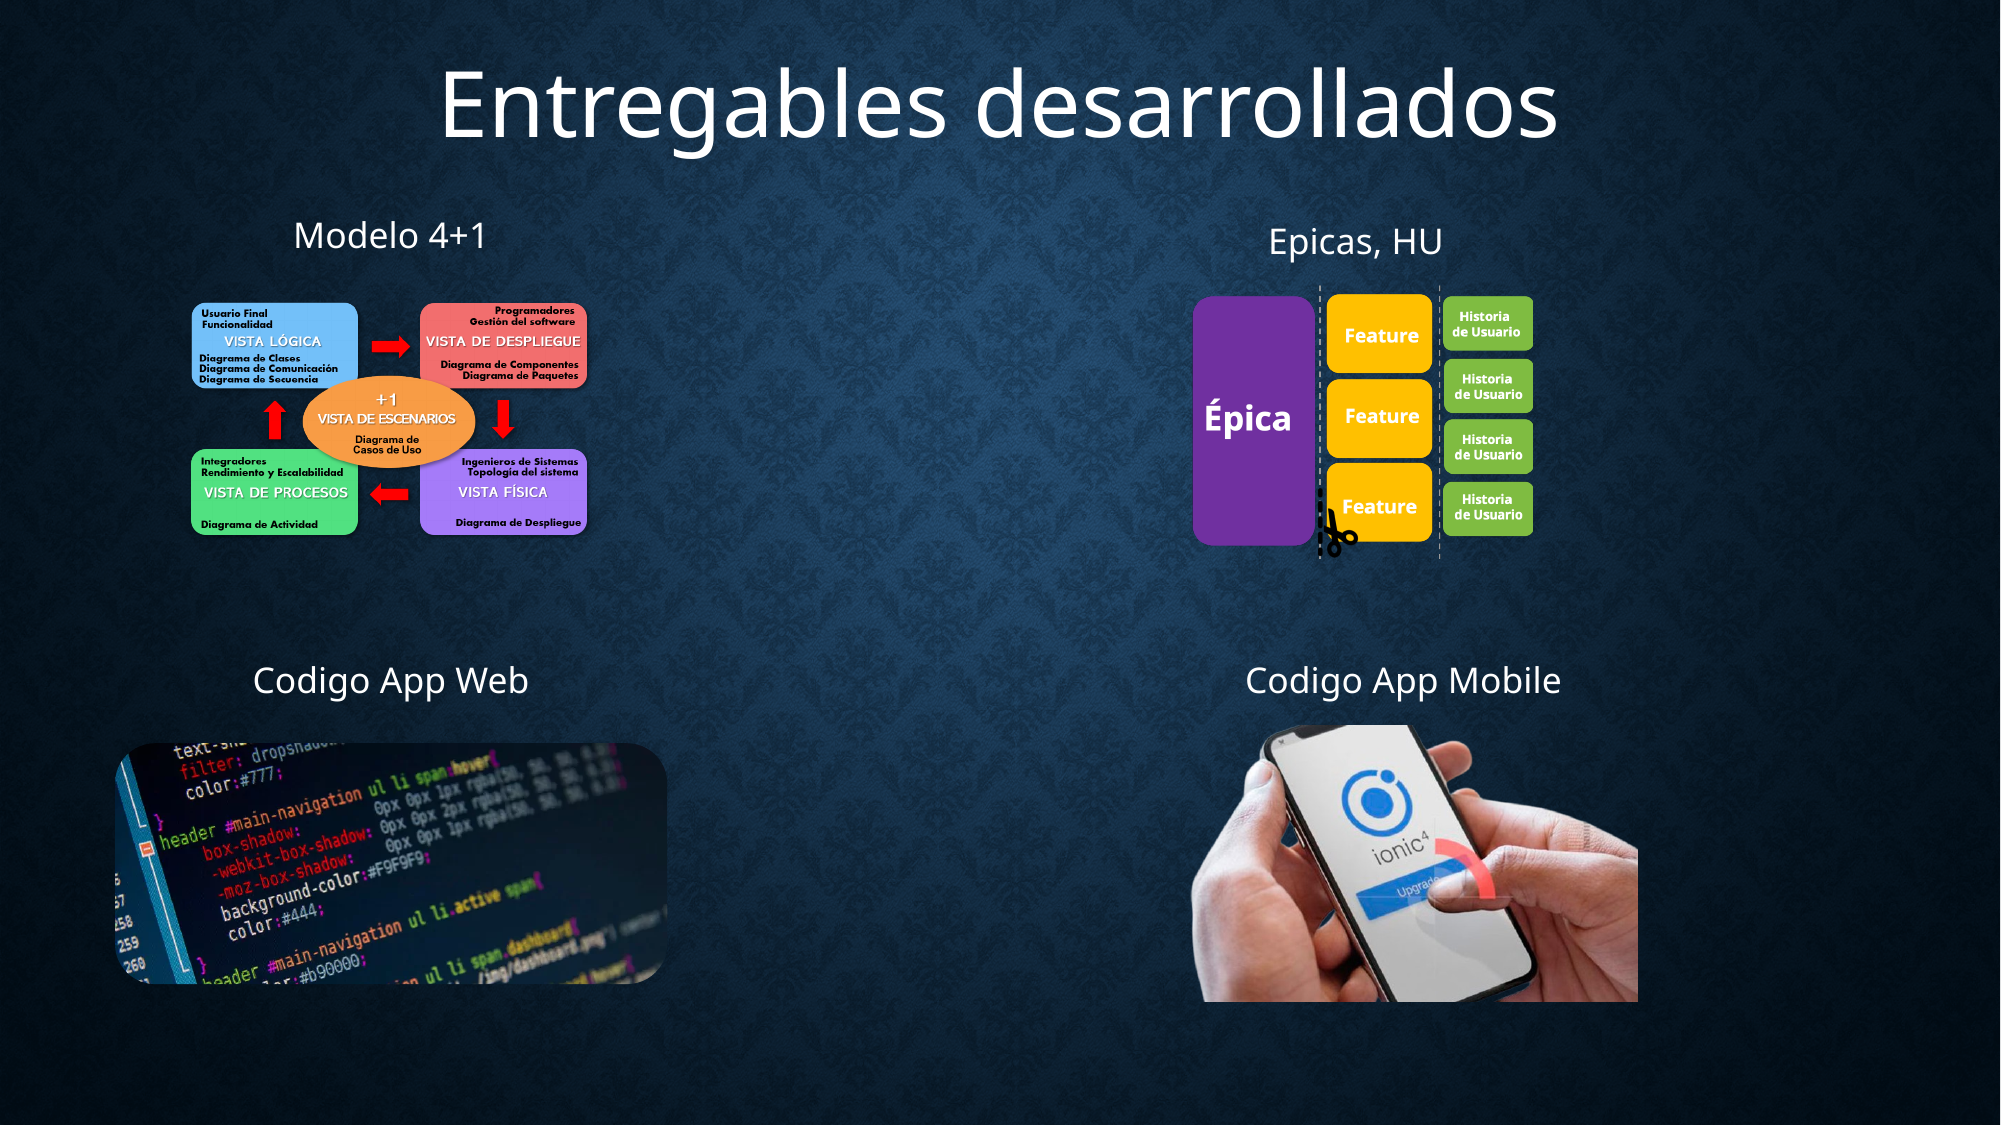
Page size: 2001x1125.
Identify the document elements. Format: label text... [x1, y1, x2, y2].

picture [0, 0, 2001, 1125]
text_box Entregables desarrollados [415, 38, 1585, 164]
text_box Codigo App Web [184, 637, 598, 716]
text_box Codigo App Mobile [1196, 637, 1611, 716]
text_box Modelo 4+1 [253, 191, 529, 271]
text_box Epicas, HU [1218, 197, 1494, 277]
